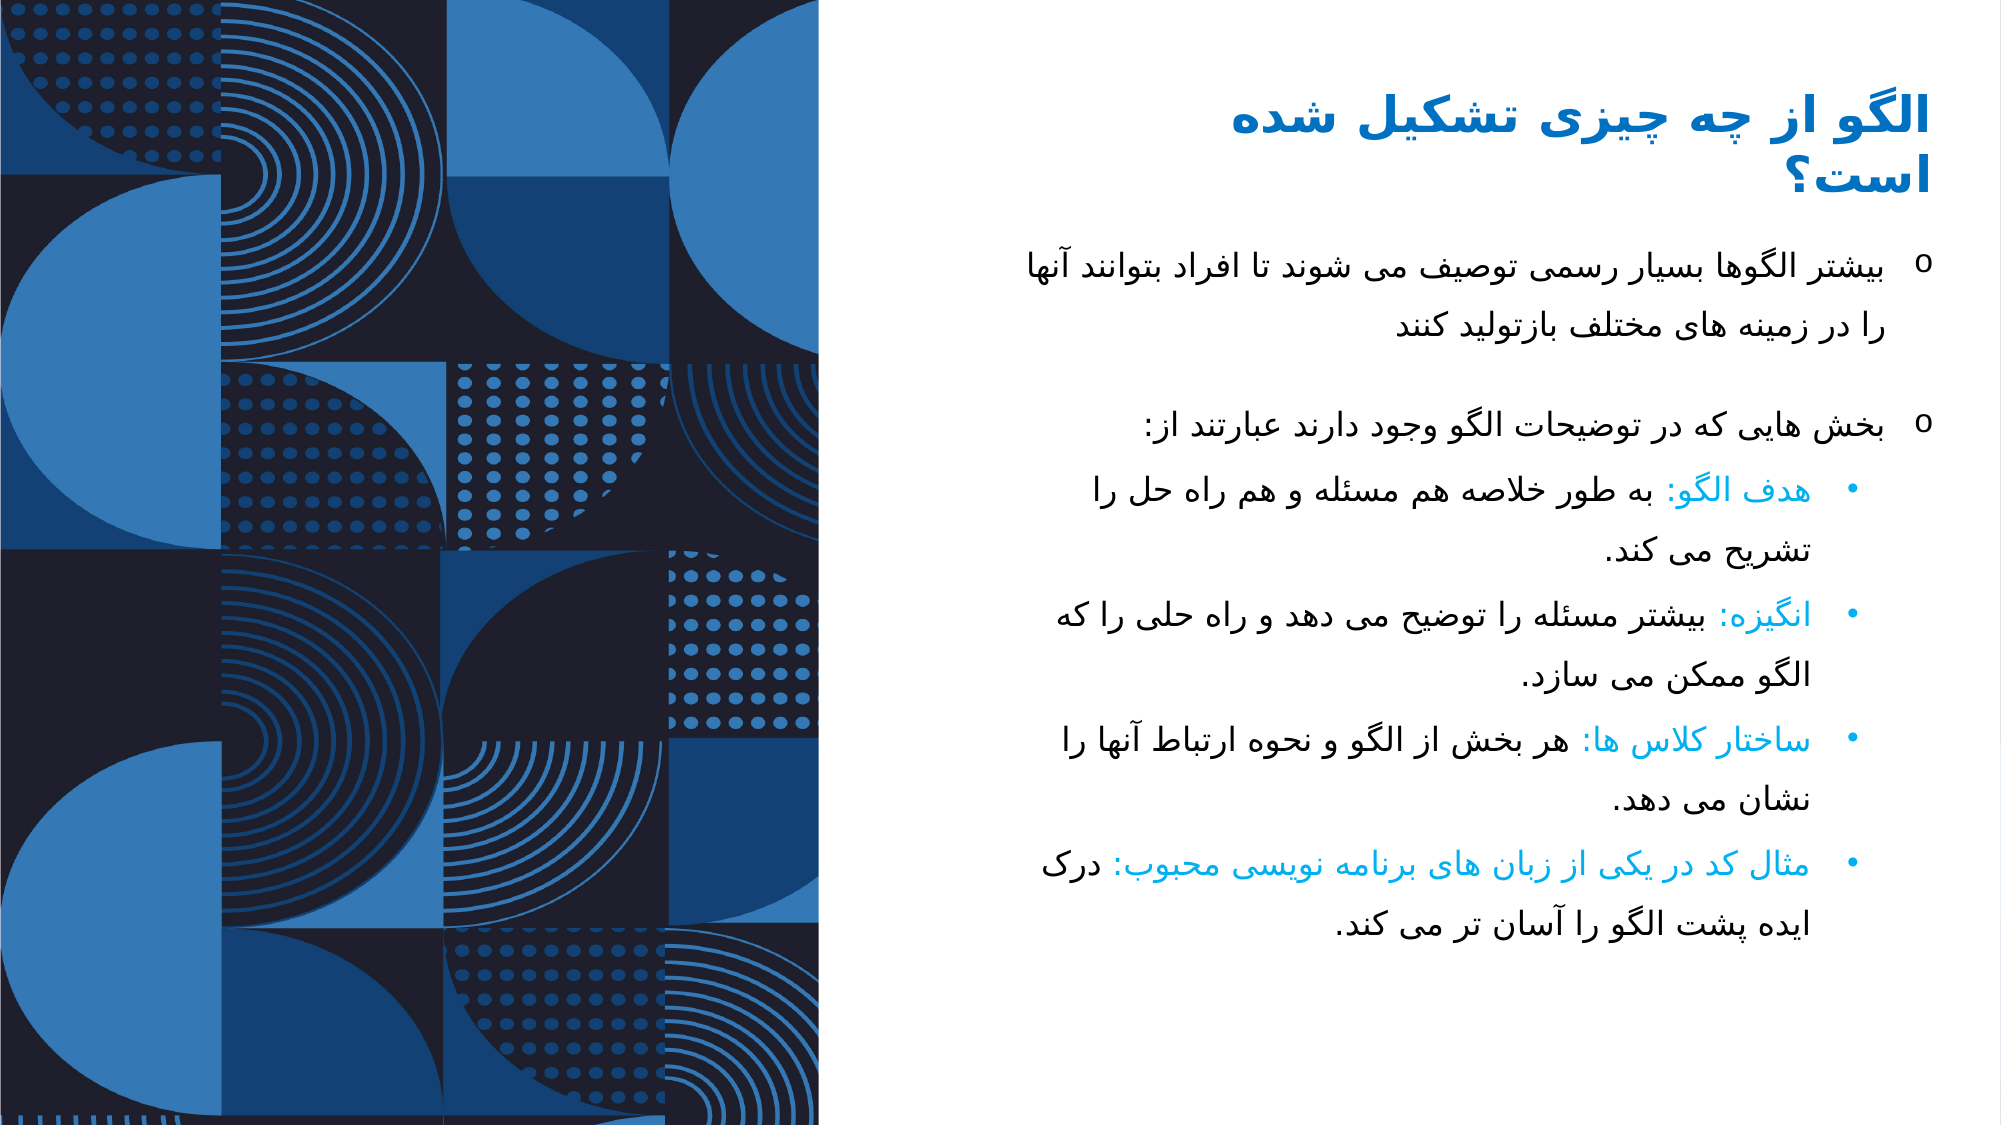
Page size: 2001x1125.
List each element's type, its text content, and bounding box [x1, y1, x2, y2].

text_box [818, 0, 2000, 1125]
text_box الگو از چه چیزی تشکیل شده است؟ [1143, 74, 1948, 210]
picture [0, 0, 818, 1125]
text_box بیشتر الگوها بسیار رسمی توصیف می شوند تا افراد بتوانند آنها را در زمینه های مختلف بازتولید کنند بخش هایی که در توضیحات الگو وجود دارند عبارتند از: هدف الگو: به طور خلاصه هم مسئله و هم راه حل را تشریح می کند. انگیزه: بیشتر مسئله را توضیح می دهد و راه حلی را که الگو ممکن می سازد. ساختار کلاس ها: هر بخش از الگو و نحوه ارتباط آنها را نشان می دهد. مثال کد در یکی از زبان های برنامه نویسی محبوب: درک ایده پشت الگو را آسان تر می کند. [980, 216, 1949, 950]
